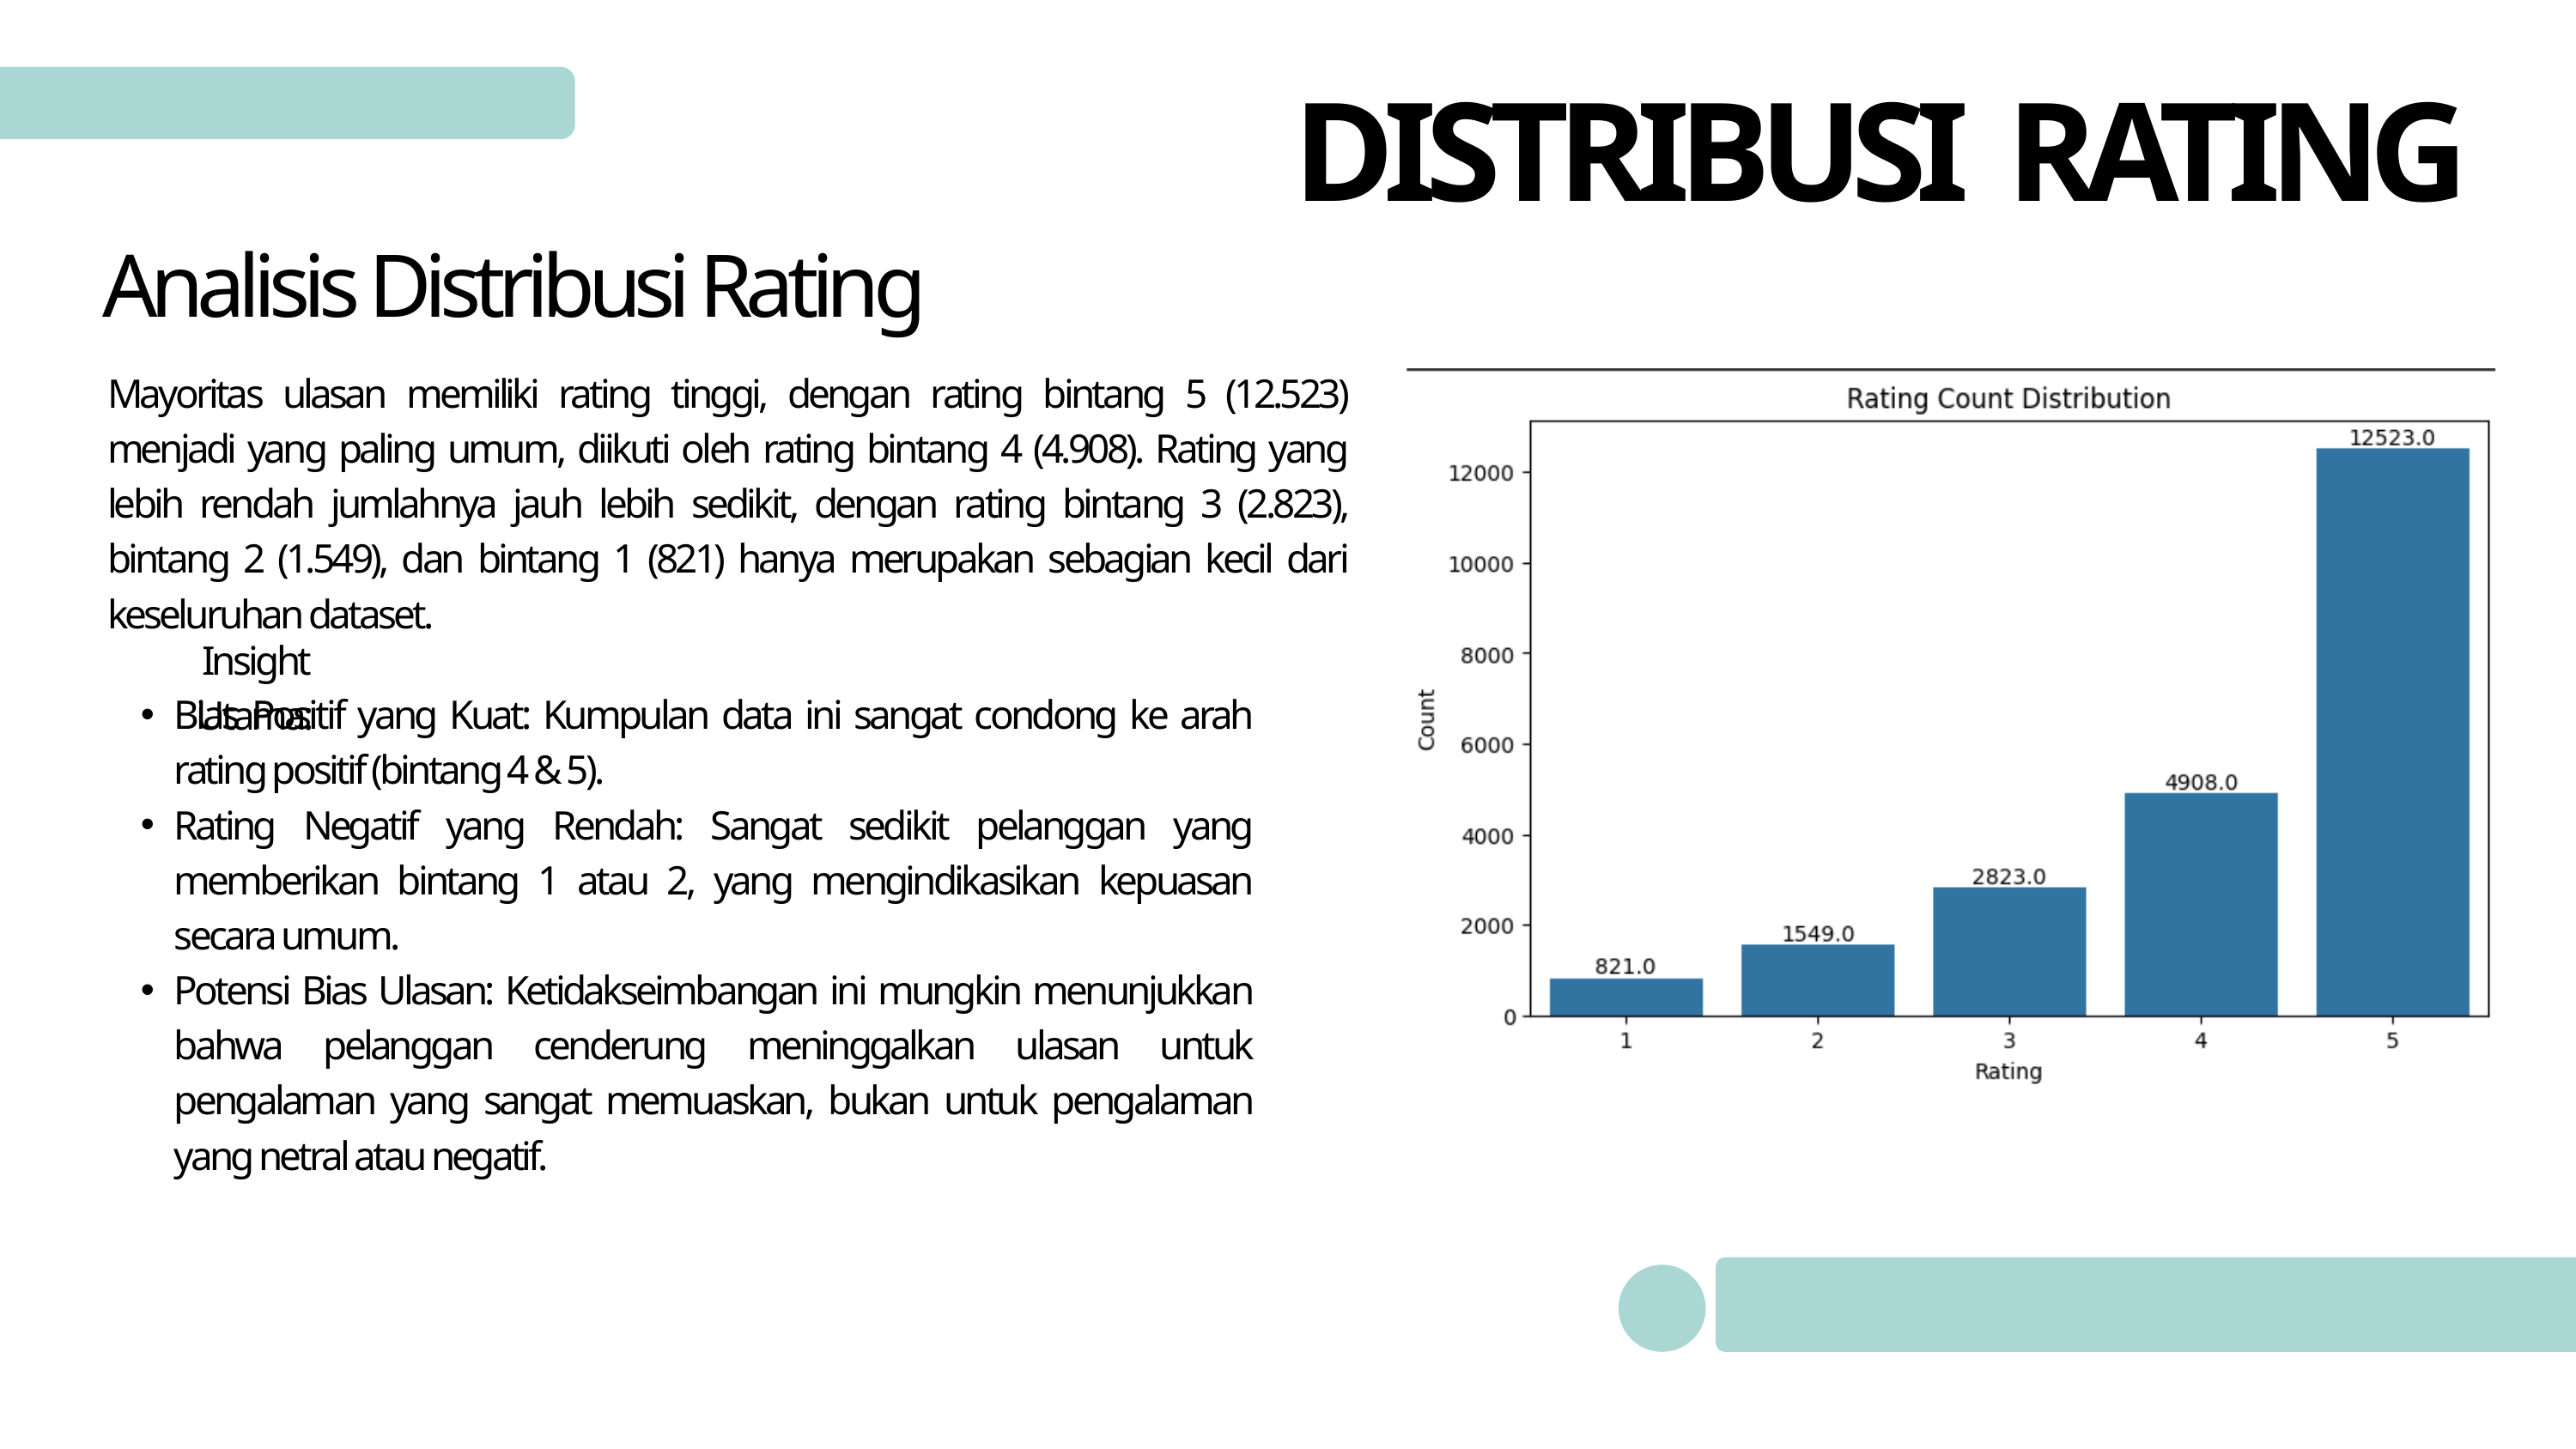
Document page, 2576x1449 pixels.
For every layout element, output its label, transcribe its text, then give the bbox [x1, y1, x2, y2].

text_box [1618, 1257, 2576, 1353]
text_box DISTRIBUSI RATING [1186, 37, 2576, 229]
text_box Mayoritas ulasan memiliki rating tinggi, dengan rating bintang 5 (12.523) menjadi yang paling umum, diikuti oleh rating bintang 4 (4.908). Rating yang lebih rendah jumlahnya jauh lebih sedikit, dengan rating bintang 3 (2.823), bintang 2 (1.549), dan bintang 1 (821) hanya merupakan sebagian kecil dari keseluruhan dataset. [107, 361, 1347, 637]
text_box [0, 66, 575, 140]
text_box Analisis Distribusi Rating [99, 213, 930, 335]
text_box Bias Positif yang Kuat: Kumpulan data ini sangat condong ke arah rating positif (bintang 4 & 5). Rating Negatif yang Rendah: Sangat sedikit pelanggan yang memberikan bintang 1 atau 2, yang mengindikasikan kepuasan secara umum. Potensi Bias Ulasan: Ketidakseimbangan ini mungkin menunjukkan bahwa pelanggan cenderung meninggalkan ulasan untuk pengalaman yang sangat memuaskan, bukan untuk pengalaman yang netral atau negatif. [107, 682, 1252, 1179]
text_box [1406, 368, 2496, 1090]
text_box Insight Utama: [144, 573, 366, 794]
